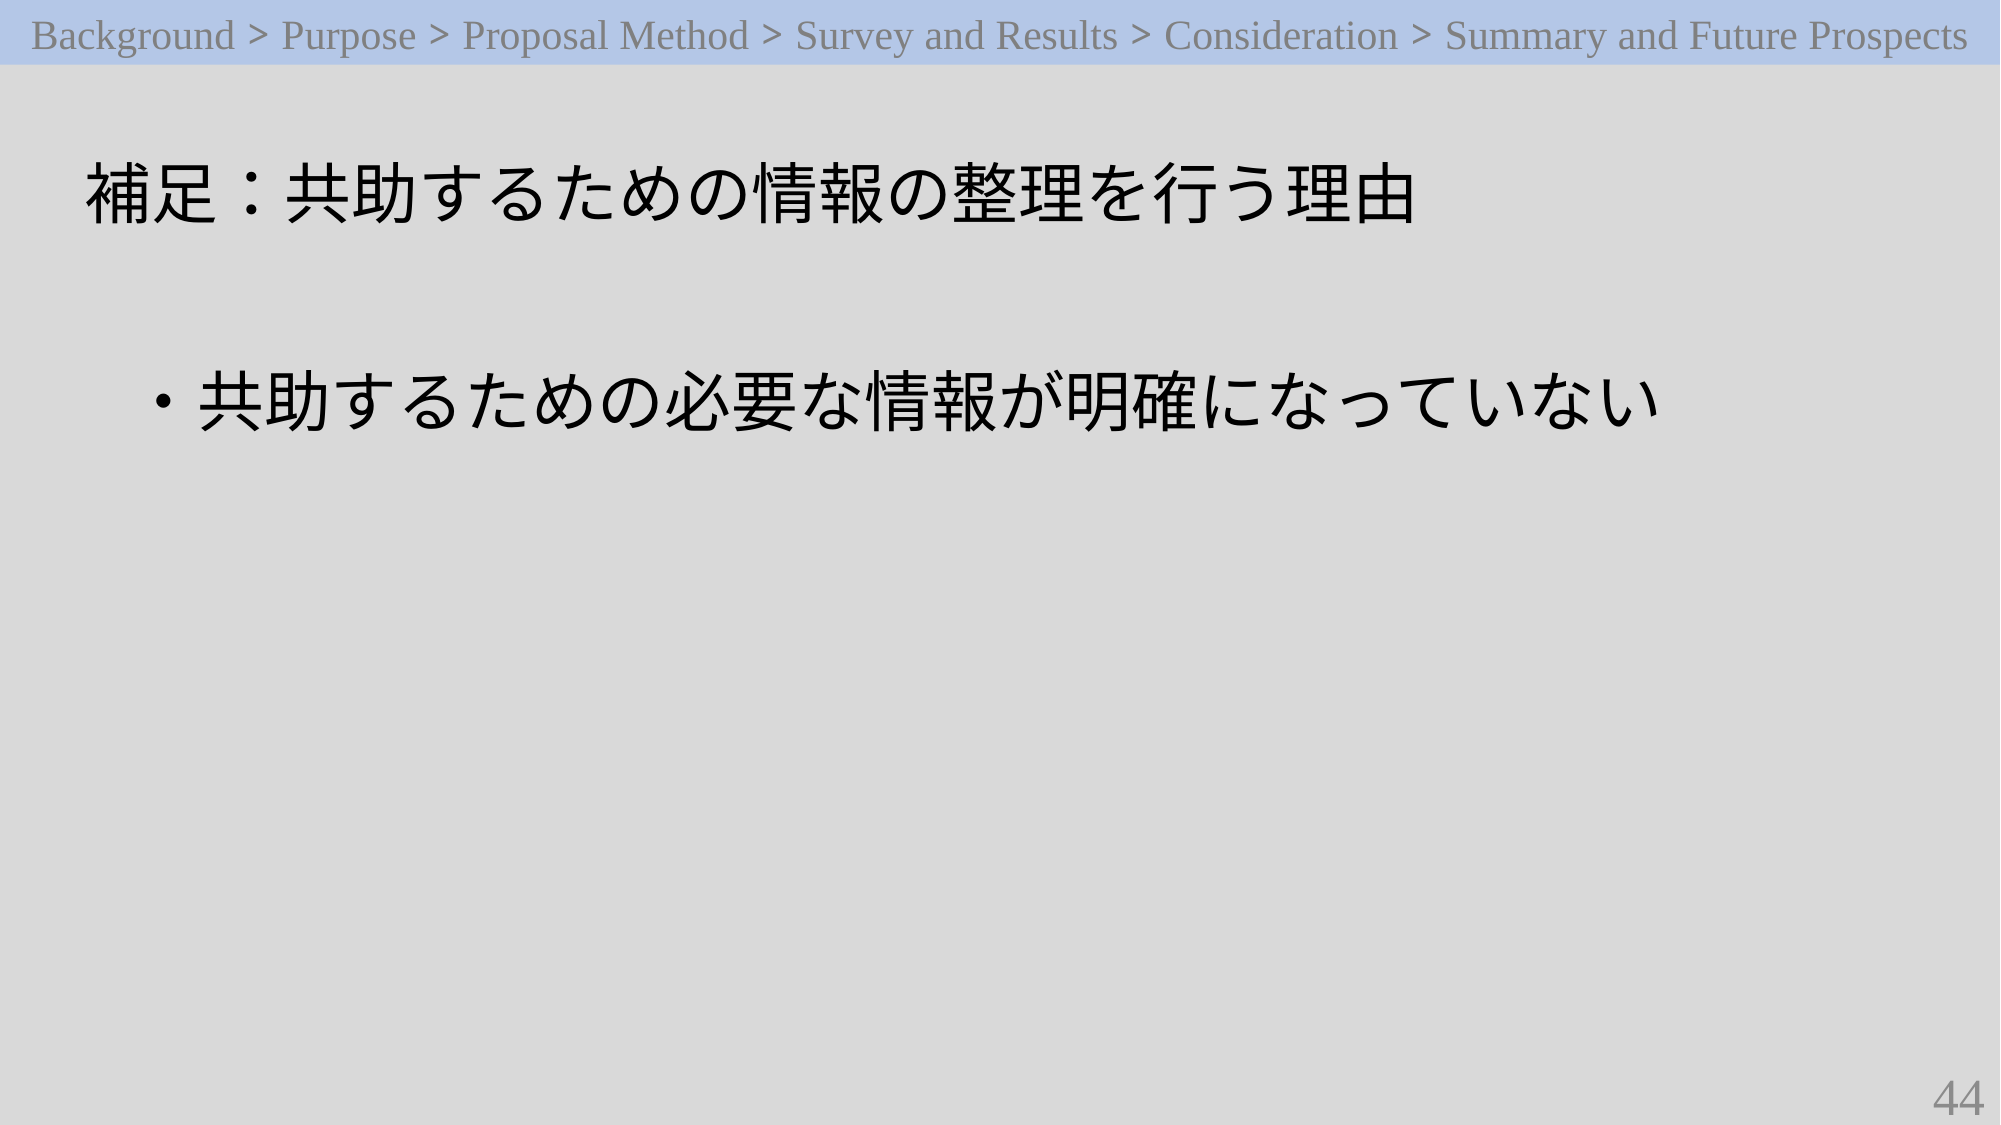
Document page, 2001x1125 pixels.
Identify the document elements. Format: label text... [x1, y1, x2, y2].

slide_number 44 [1550, 1065, 2000, 1125]
text_box Background > Purpose > Proposal Method > Survey and Results > Consideration > Summary and Future Prospects [0, 0, 2000, 65]
text_box ・共助するための必要な情報が明確になっていない [115, 352, 1704, 448]
text_box 補足：共助するための情報の整理を行う理由 [69, 144, 1931, 239]
